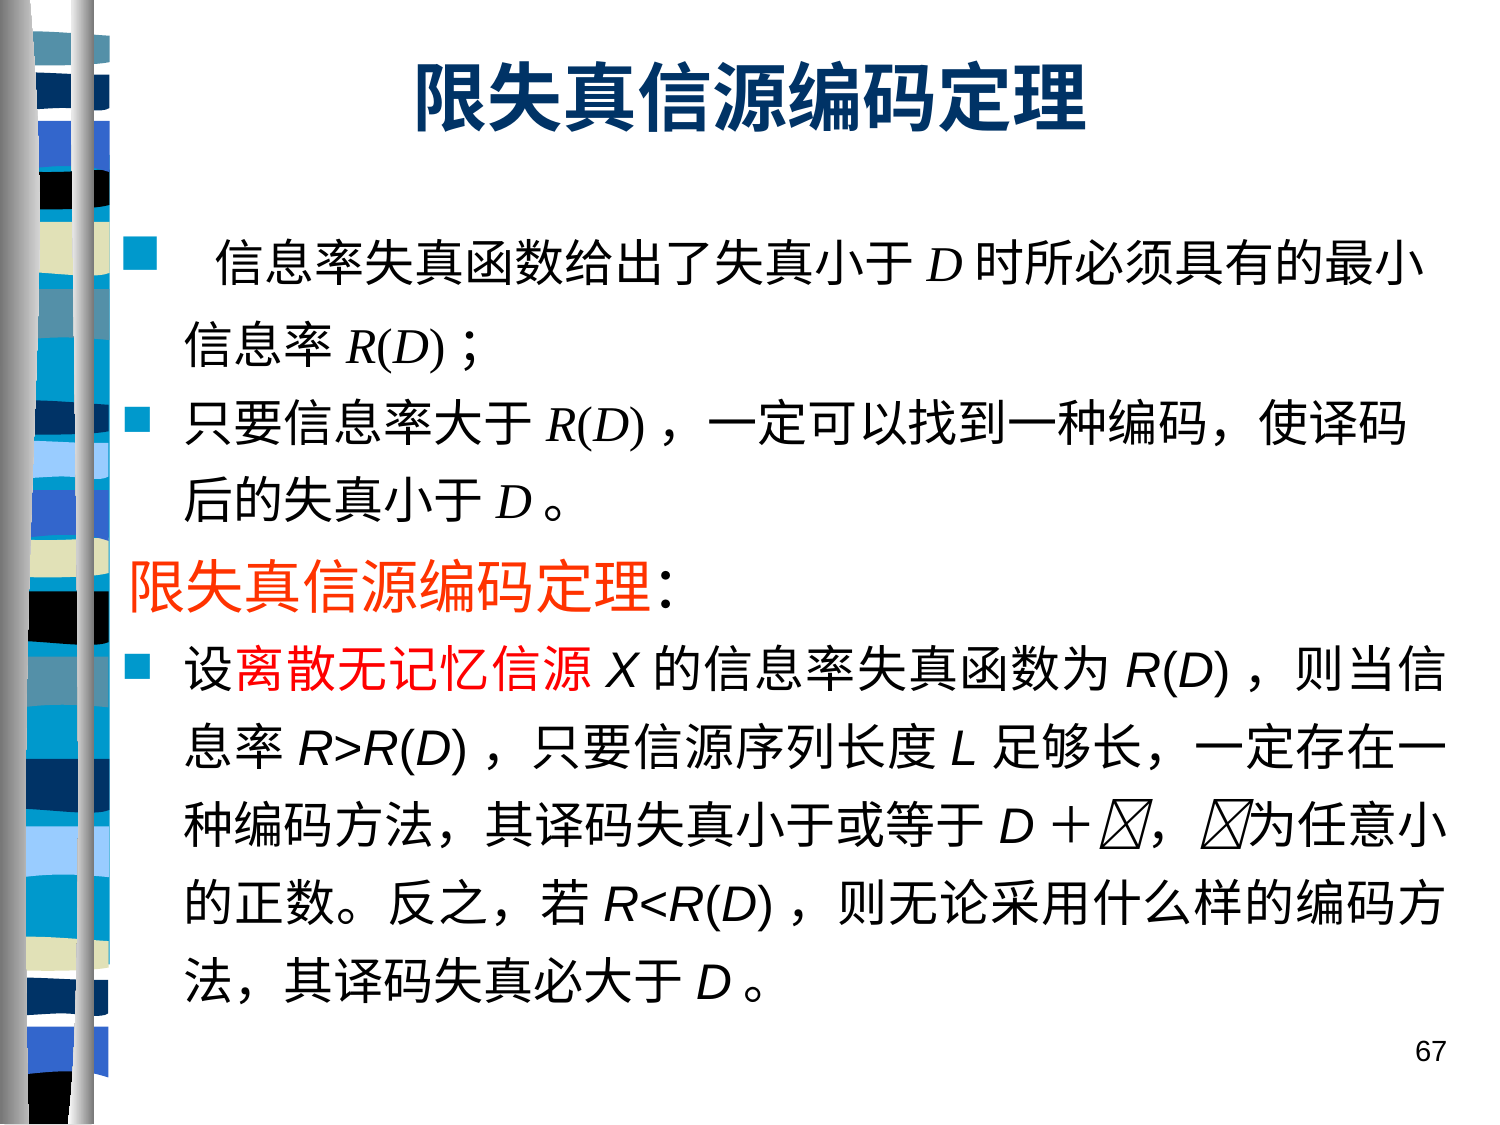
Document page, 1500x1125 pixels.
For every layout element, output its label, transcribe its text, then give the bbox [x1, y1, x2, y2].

title 限失真信源编码定理 [169, 30, 1330, 160]
list 信息率失真函数给出了失真小于D时所必须具有的最小信息率R(D)； 只要信息率大于R(D)，一定可以找到一种编码，使译码后的失真小于D。 限失真信源编码定理： 设离散无记忆信源X的信息率失真函数为R(D)，则当信息率R>R(D)，只要信源序列长度L足够长，一定存在一种编码方法，其译码失真小于或等于D＋，为任意小的正数。反之，若R<R(D)，则无论采用什么样的编码方法，其译码失真必大于D。 [112, 183, 1463, 1063]
slide_number 67 [1149, 1024, 1463, 1101]
